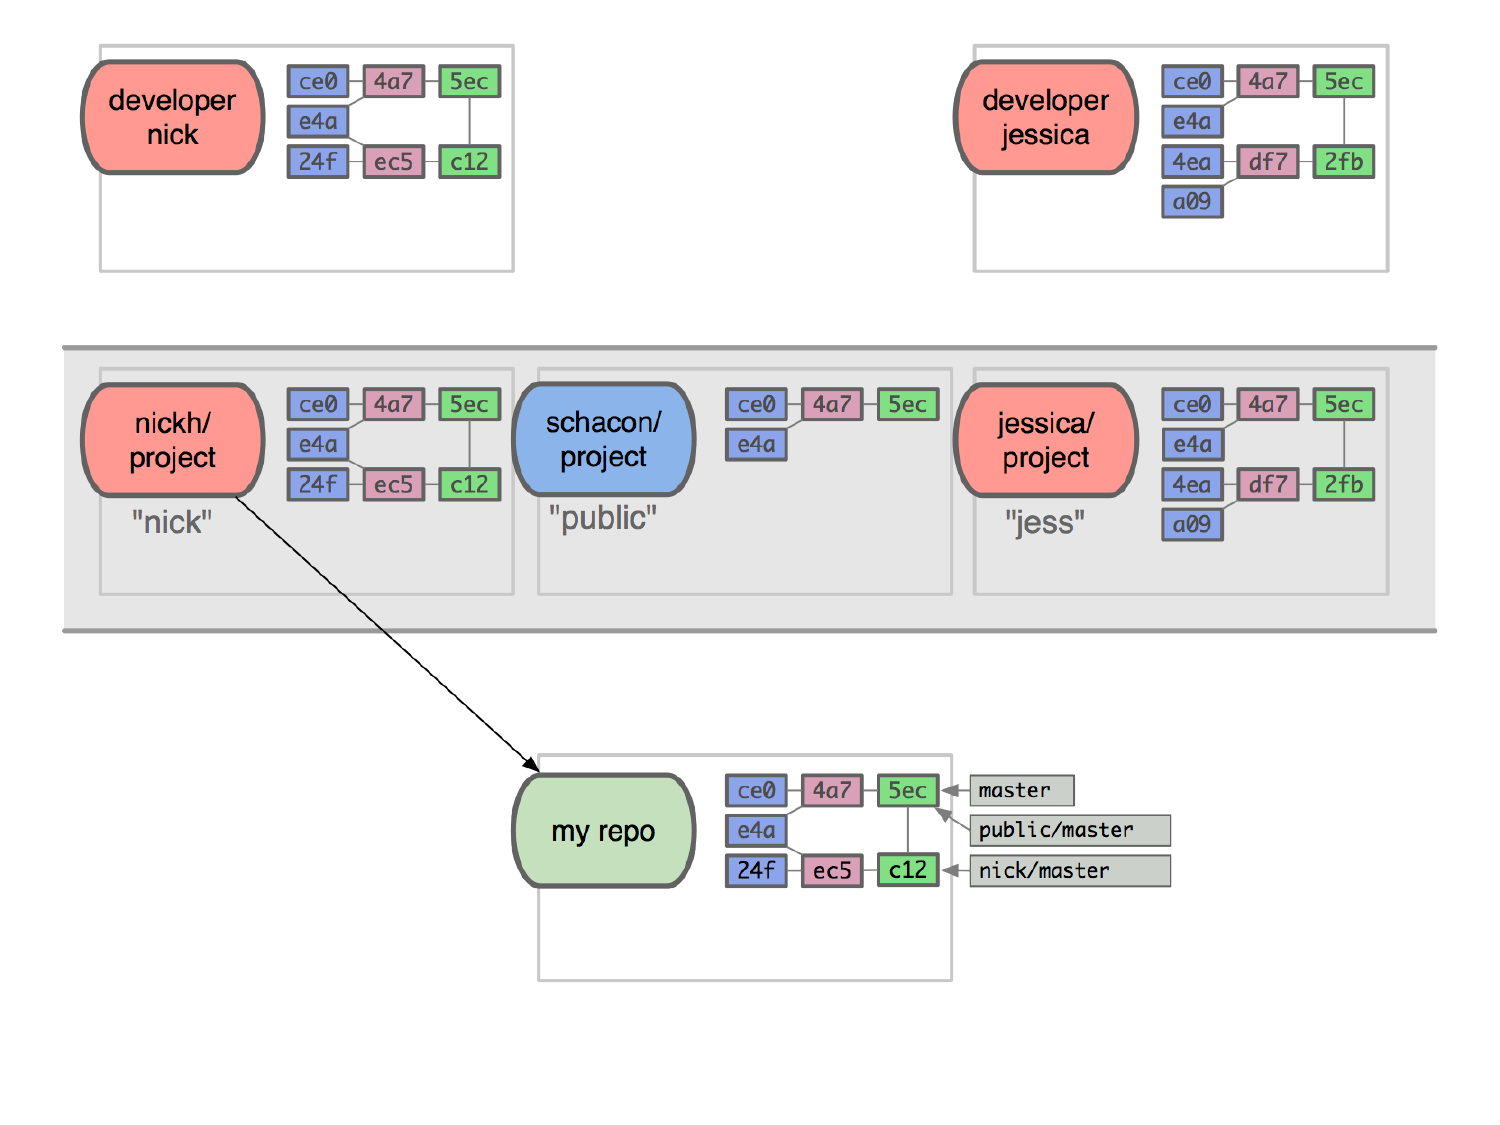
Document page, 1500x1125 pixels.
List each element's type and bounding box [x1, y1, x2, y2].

picture [53, 17, 1446, 1016]
